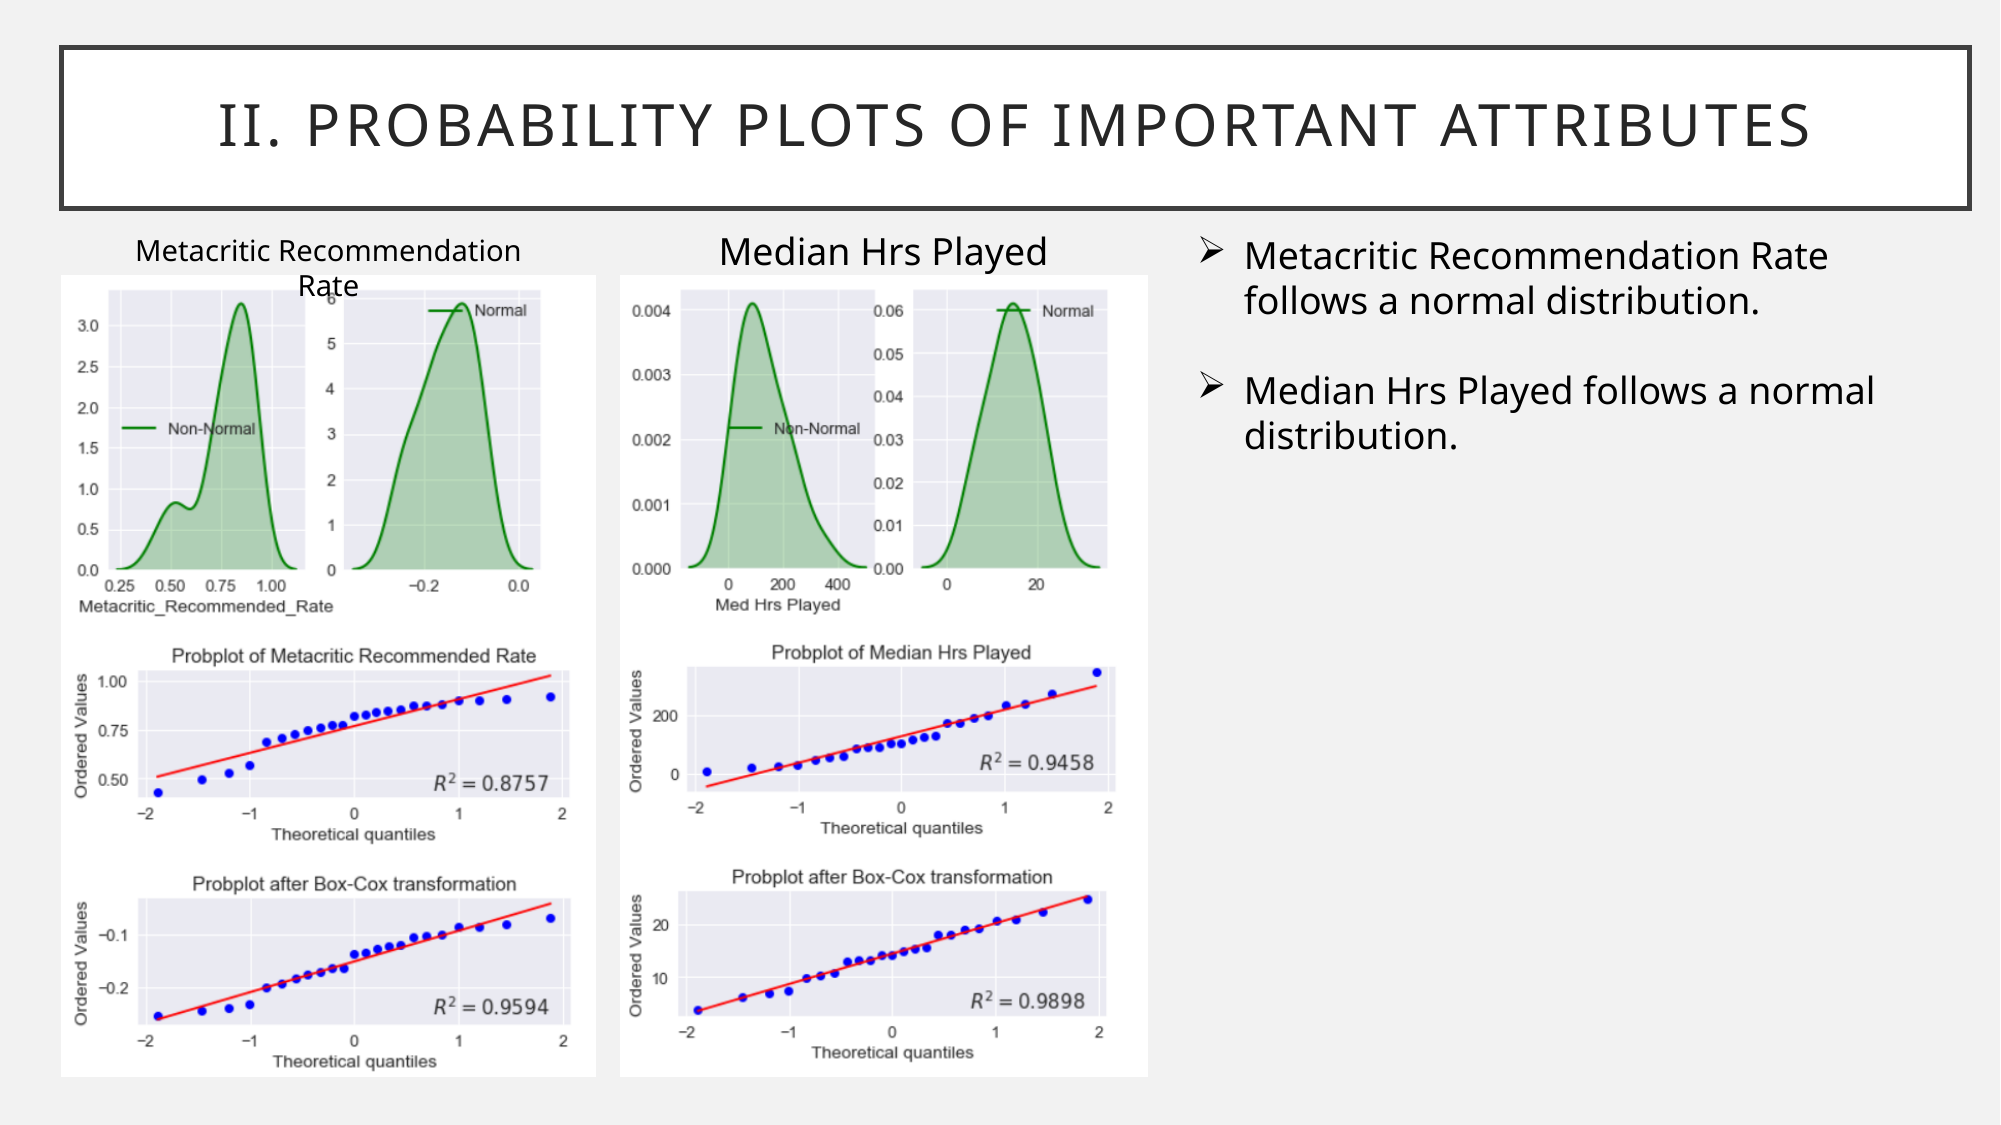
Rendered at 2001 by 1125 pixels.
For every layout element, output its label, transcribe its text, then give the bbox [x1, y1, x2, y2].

picture [620, 275, 1148, 1077]
text_box Metacritic Recommendation Rate follows a normal distribution. Median Hrs Played follows a normal distribution. [1182, 224, 1960, 465]
title II. Probability Plots of Important Attributes [59, 45, 1972, 211]
picture [61, 275, 596, 1077]
text_box Metacritic Recommendation Rate [91, 224, 566, 275]
text_box Median Hrs Played [646, 220, 1121, 275]
